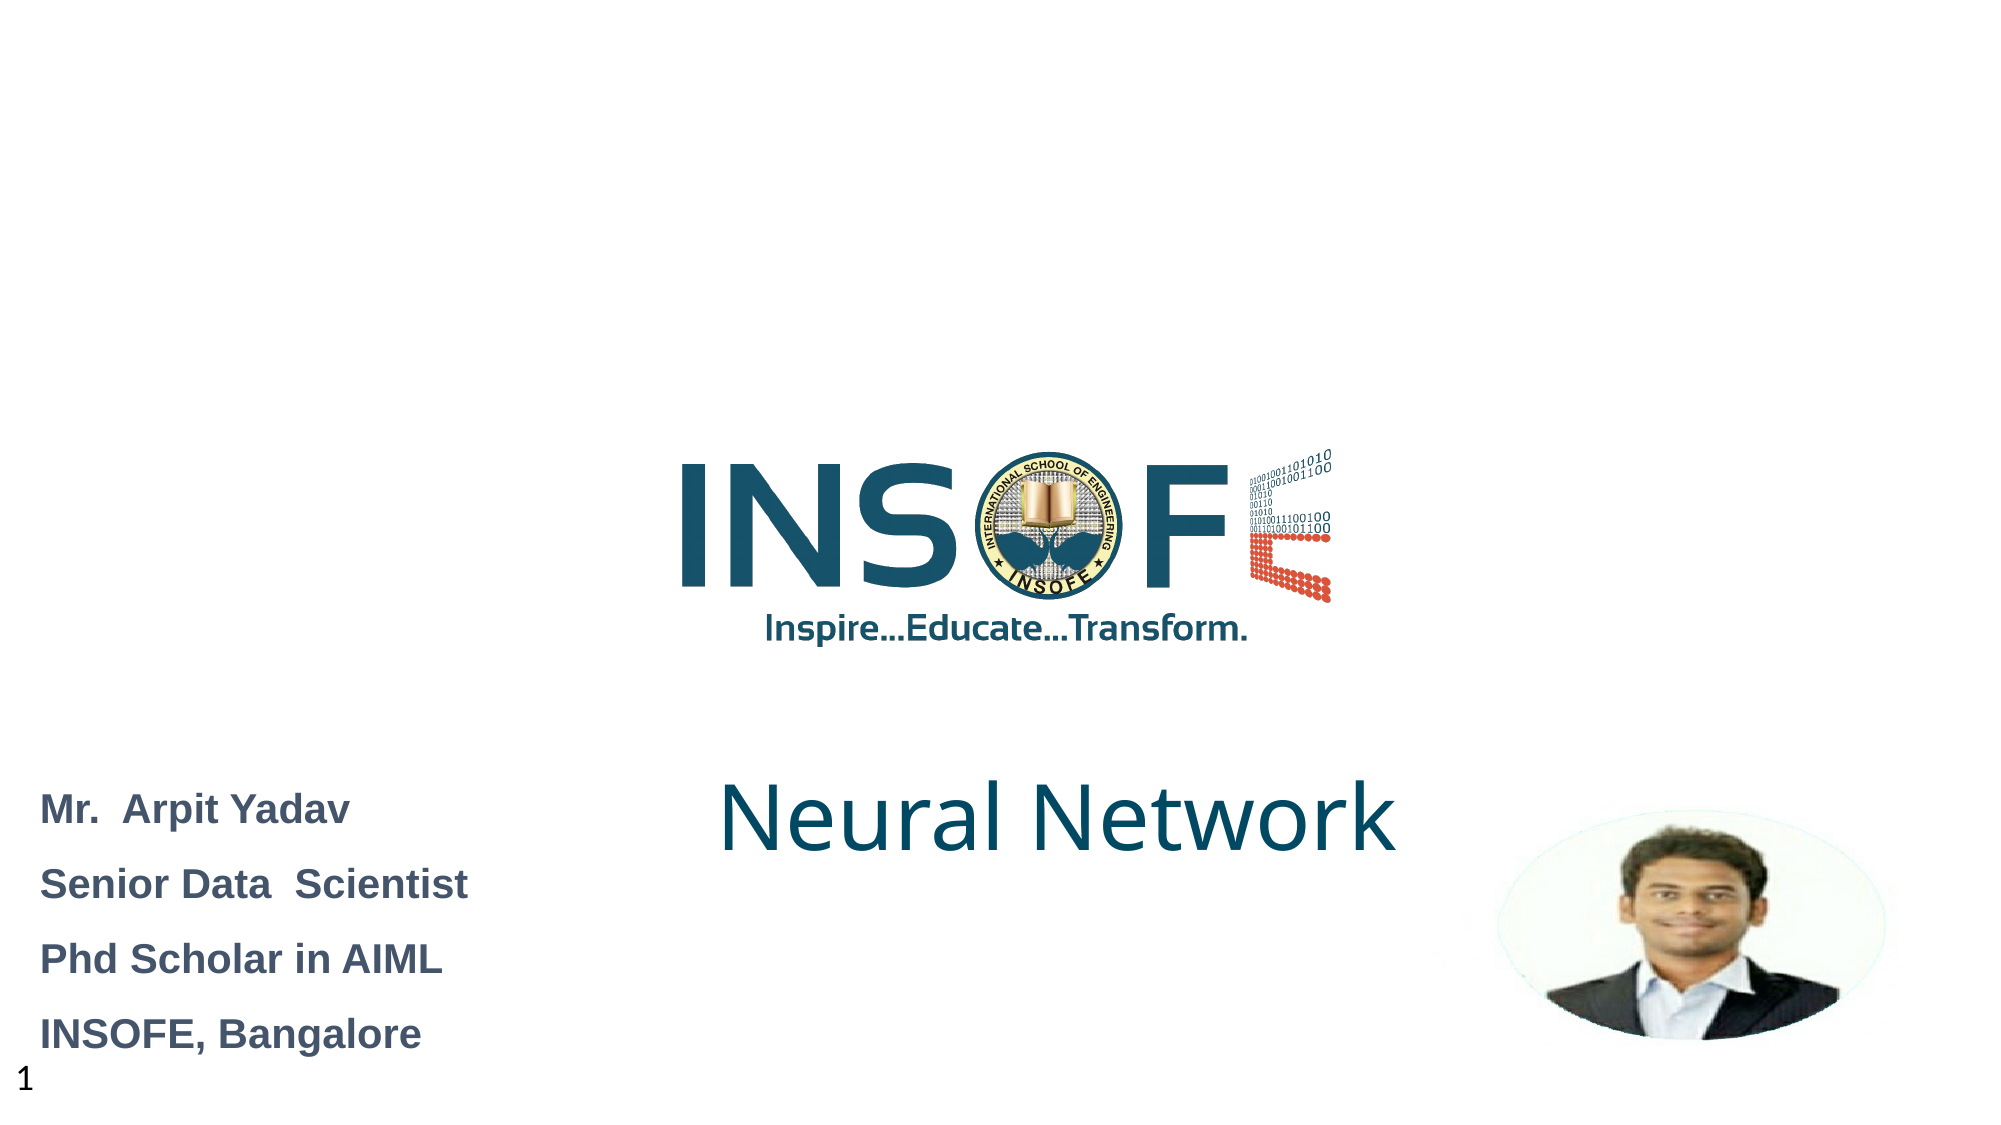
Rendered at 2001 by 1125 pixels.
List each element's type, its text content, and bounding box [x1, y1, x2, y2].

slide_number 1 [0, 1045, 140, 1080]
picture [669, 449, 1331, 647]
text_box Mr. Arpit Yadav Senior Data Scientist Phd Scholar in AIML INSOFE, Bangalore [24, 749, 610, 1065]
title Neural Network [341, 673, 1773, 969]
picture [1430, 766, 1961, 1080]
